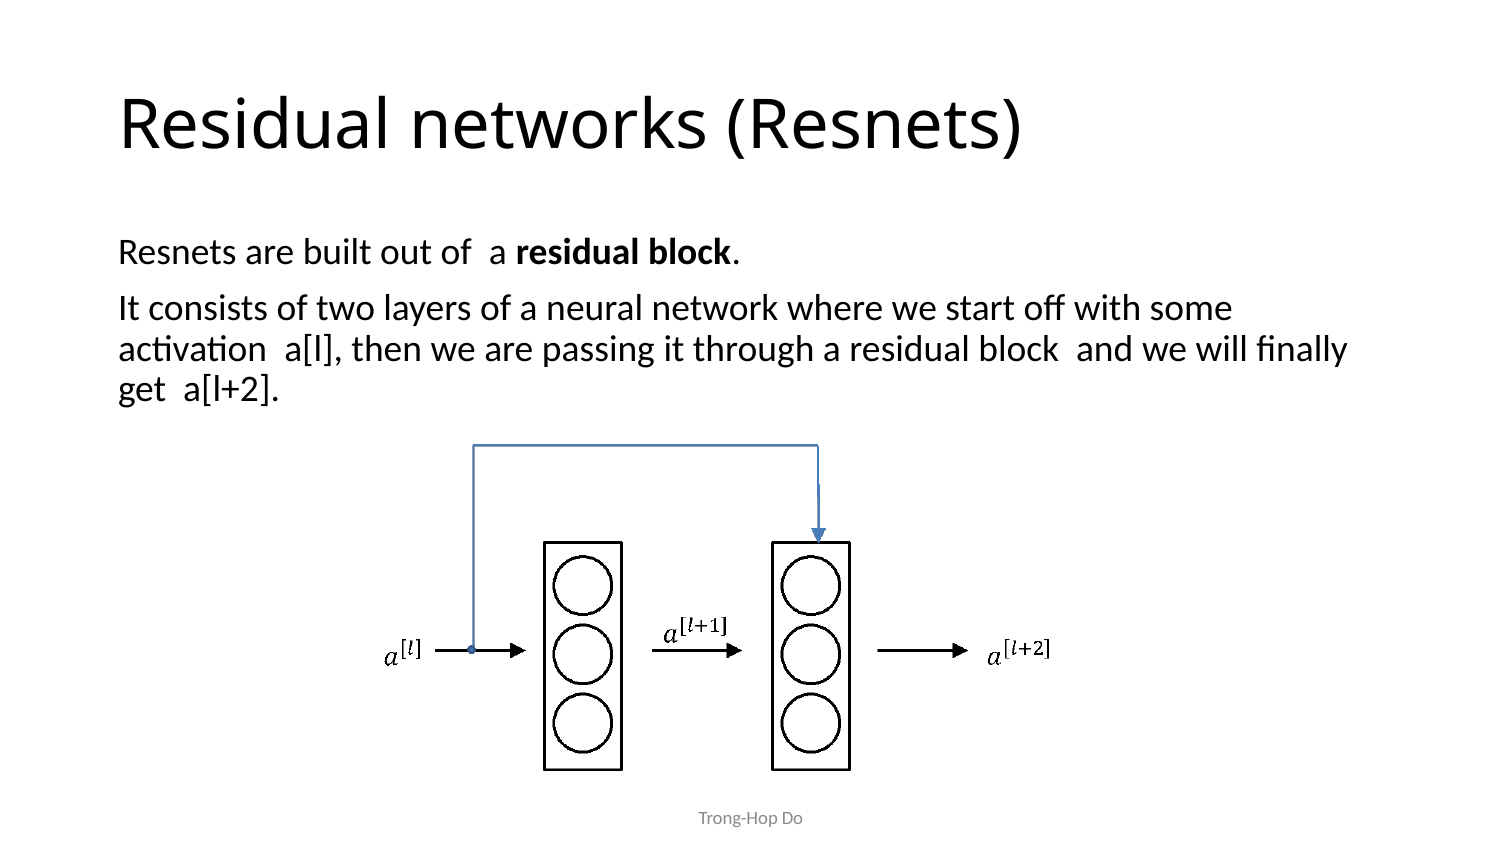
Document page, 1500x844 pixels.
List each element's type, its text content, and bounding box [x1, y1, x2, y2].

title Residual networks (Resnets) [103, 44, 1397, 208]
list Resnets are built out of a residual block. It consists of two layers of a neural network where we start off with some activation a[l], then we are passing it through a residual block and we will finally get a[l+2]. [103, 224, 1397, 760]
picture [374, 444, 1055, 771]
footer Trong-Hop Do [496, 782, 1004, 827]
